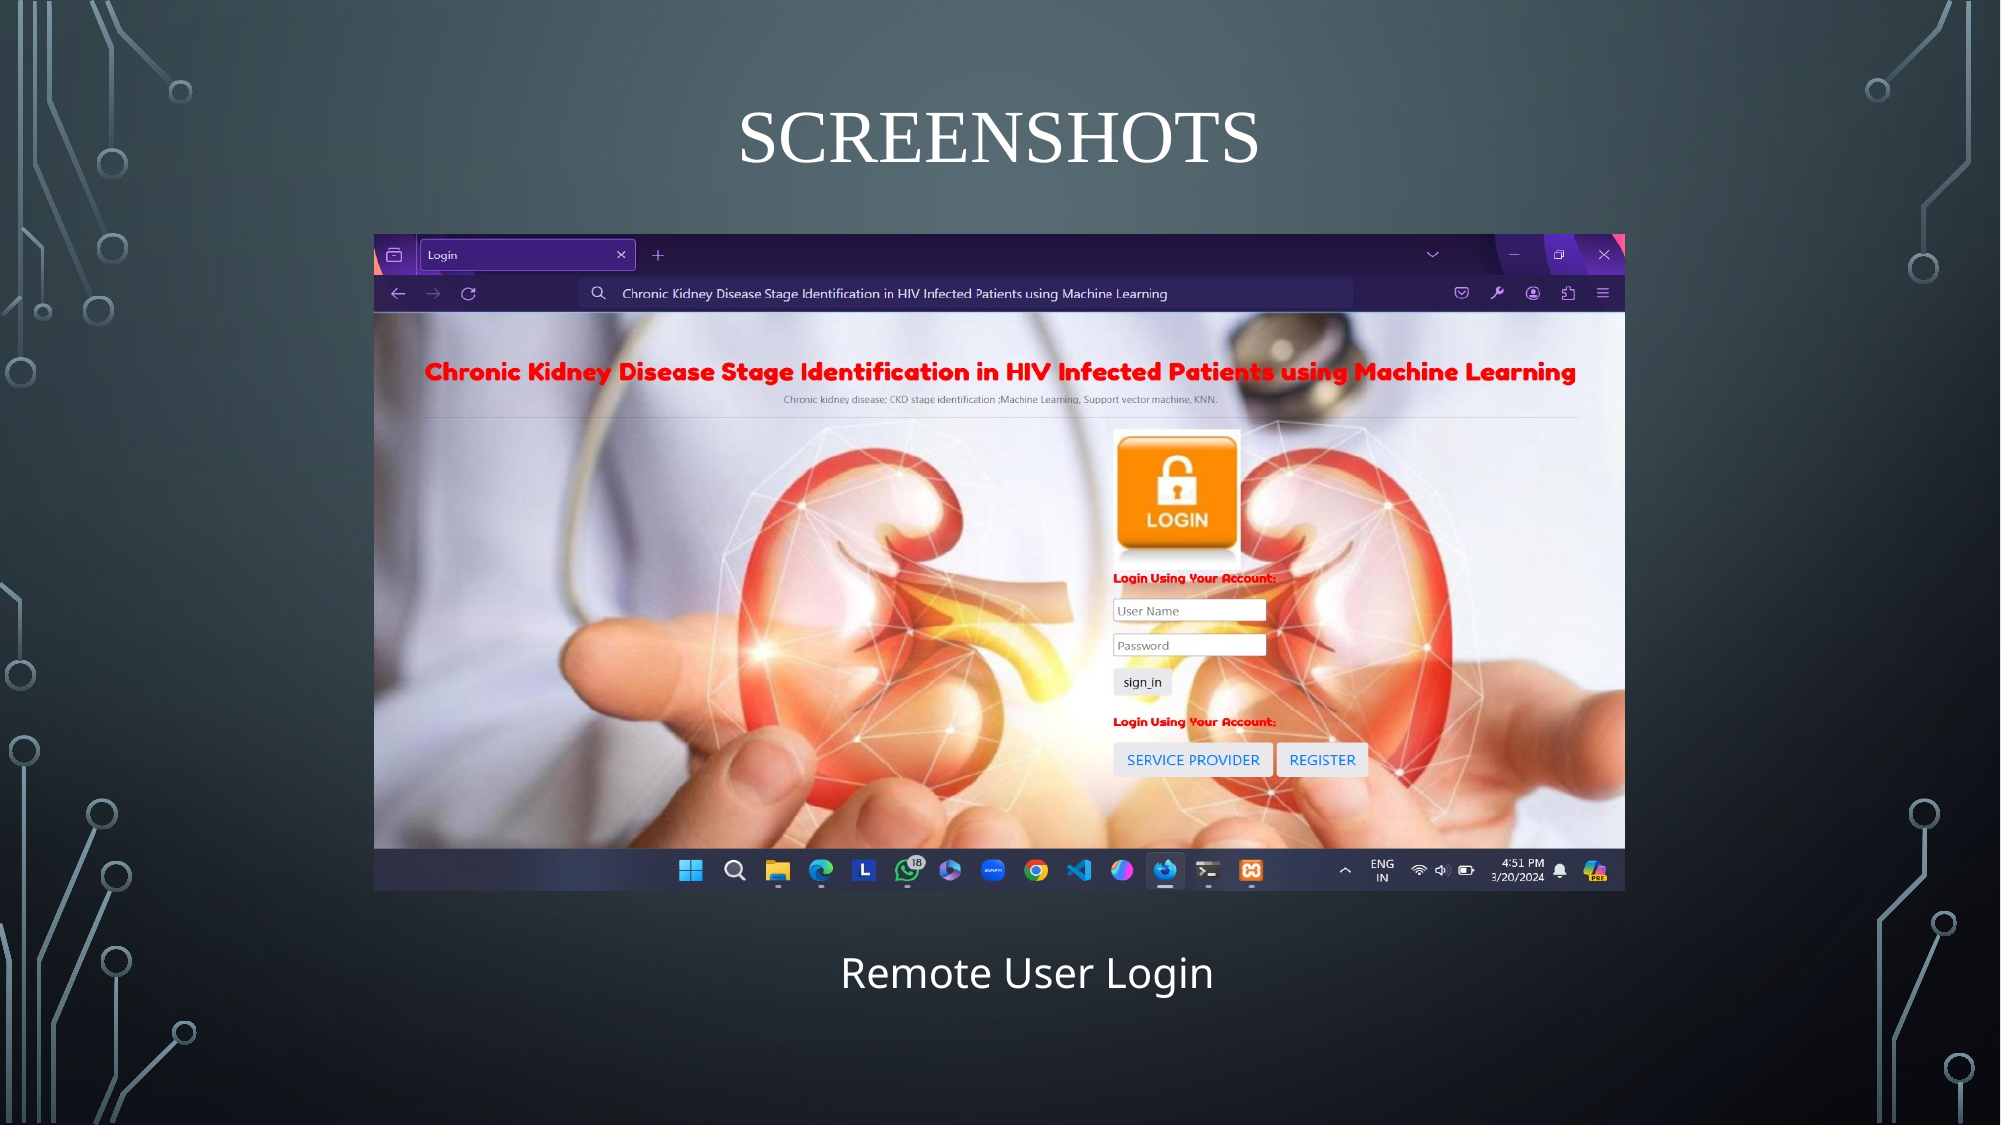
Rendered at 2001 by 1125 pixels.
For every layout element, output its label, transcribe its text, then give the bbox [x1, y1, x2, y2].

text_box Remote User Login [751, 933, 1770, 1004]
picture [374, 234, 1625, 891]
title Screenshots [187, 0, 1813, 276]
